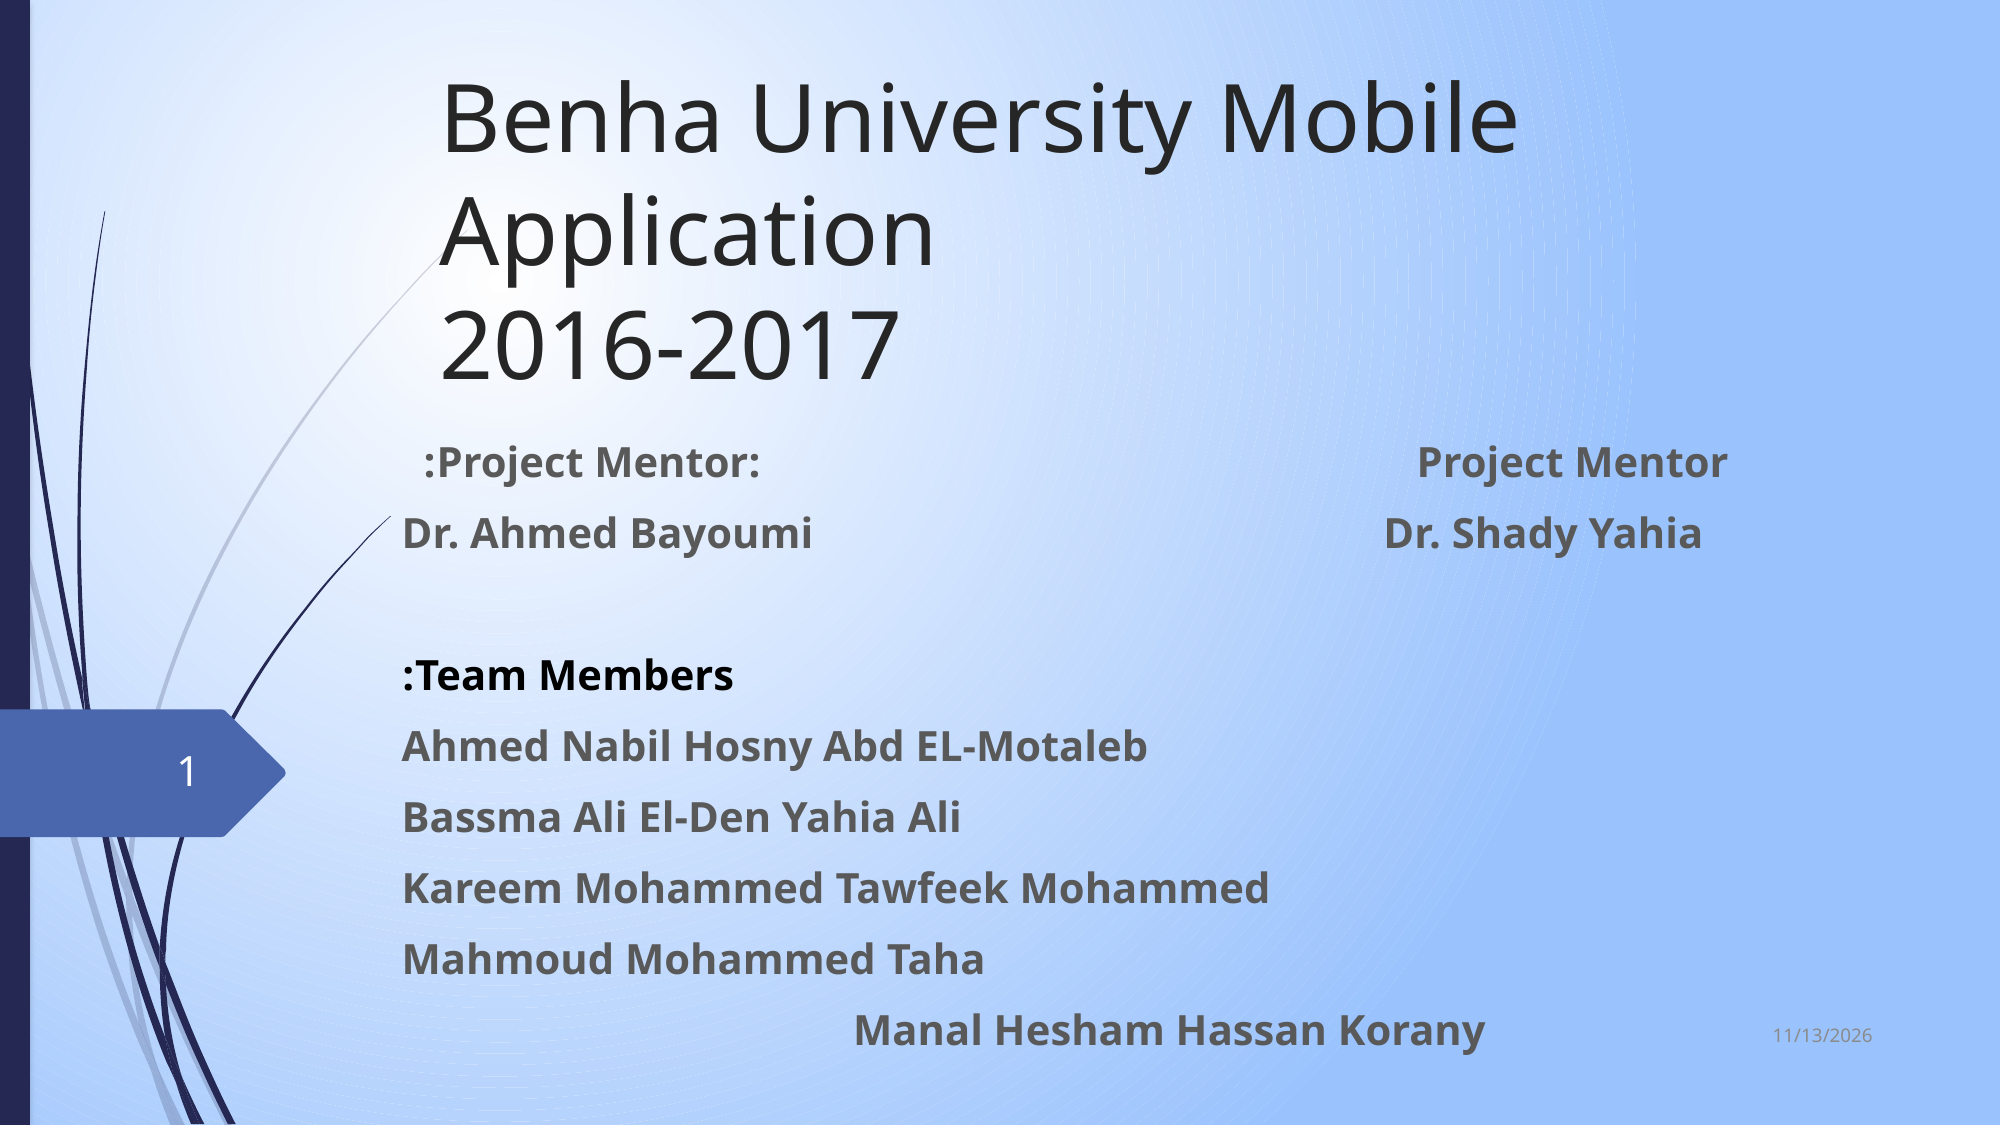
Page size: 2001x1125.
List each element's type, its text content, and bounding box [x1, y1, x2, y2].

slide_number 1 [87, 743, 216, 803]
subtitle Project Mentor: Project Mentor: Dr. Ahmed Bayoumi Dr. Shady Yahia Team Members: Ahmed Nabil Hosny Abd EL-Motaleb Bassma Ali El-Den Yahia Ali Kareem Mohammed Tawfeek Mohammed Mahmoud Mohammed Taha Manal Hesham Hassan Korany [386, 428, 1850, 1084]
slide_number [1699, 1005, 1888, 1067]
title Benha University Mobile Application 2016-2017 [424, 48, 1888, 406]
